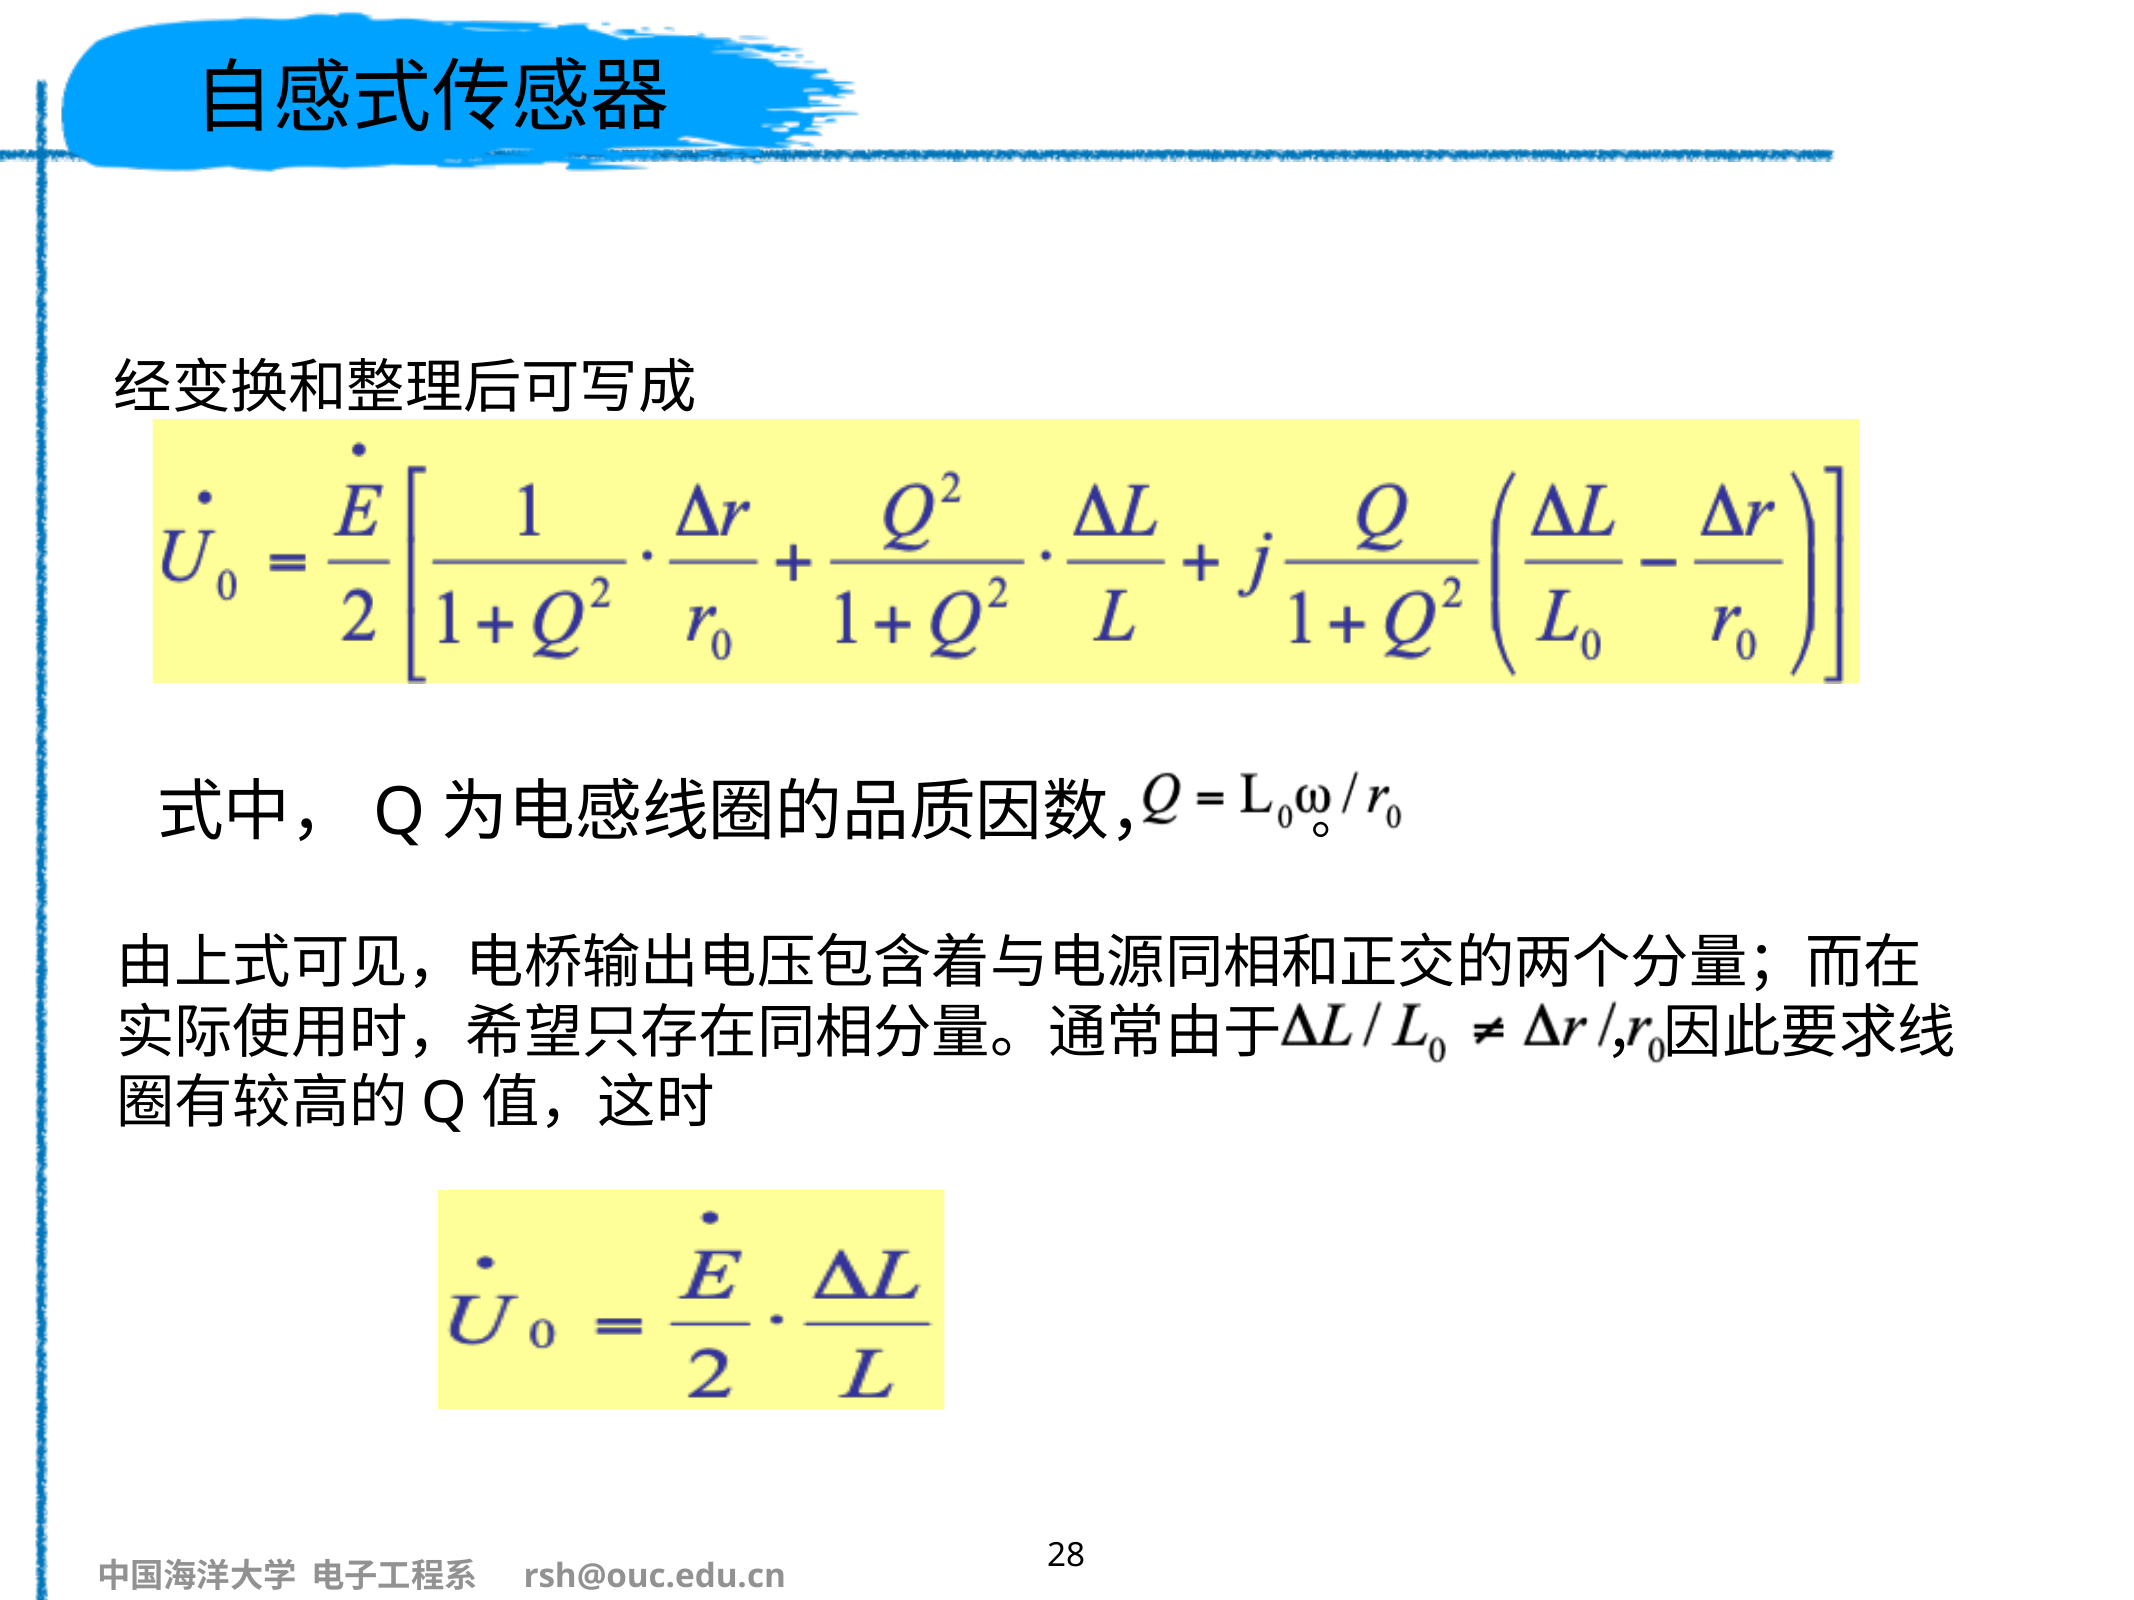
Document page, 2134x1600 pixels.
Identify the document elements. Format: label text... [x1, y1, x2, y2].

text_box 经变换和整理后可写成 [103, 317, 1599, 430]
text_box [437, 1189, 945, 1410]
picture [0, 9, 67, 1600]
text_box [152, 418, 1860, 684]
picture [798, 9, 1841, 176]
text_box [107, 895, 1971, 1163]
title 自感式传感器 [66, 0, 799, 187]
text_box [100, 733, 2033, 861]
slide_number 28 [1037, 1524, 1095, 1579]
